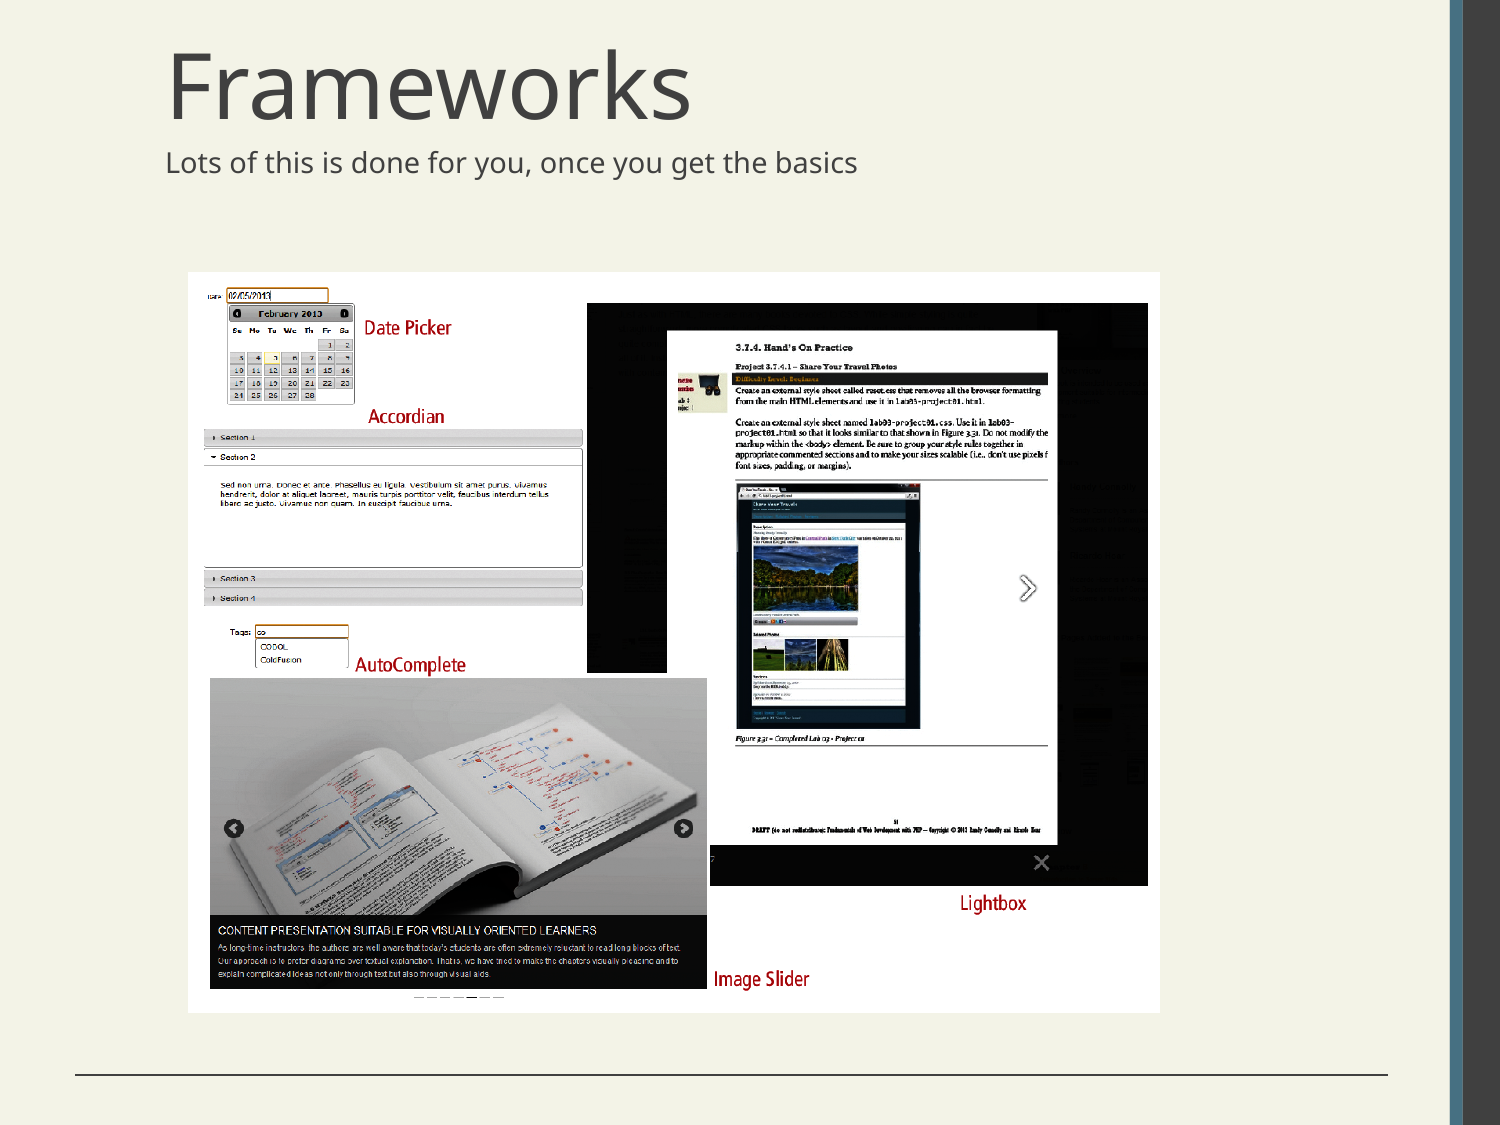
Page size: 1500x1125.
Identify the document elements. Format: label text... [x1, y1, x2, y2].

title Frameworks [150, 20, 1425, 188]
list Lots of this is done for you, once you get the basics [150, 137, 1200, 188]
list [149, 269, 1201, 1013]
